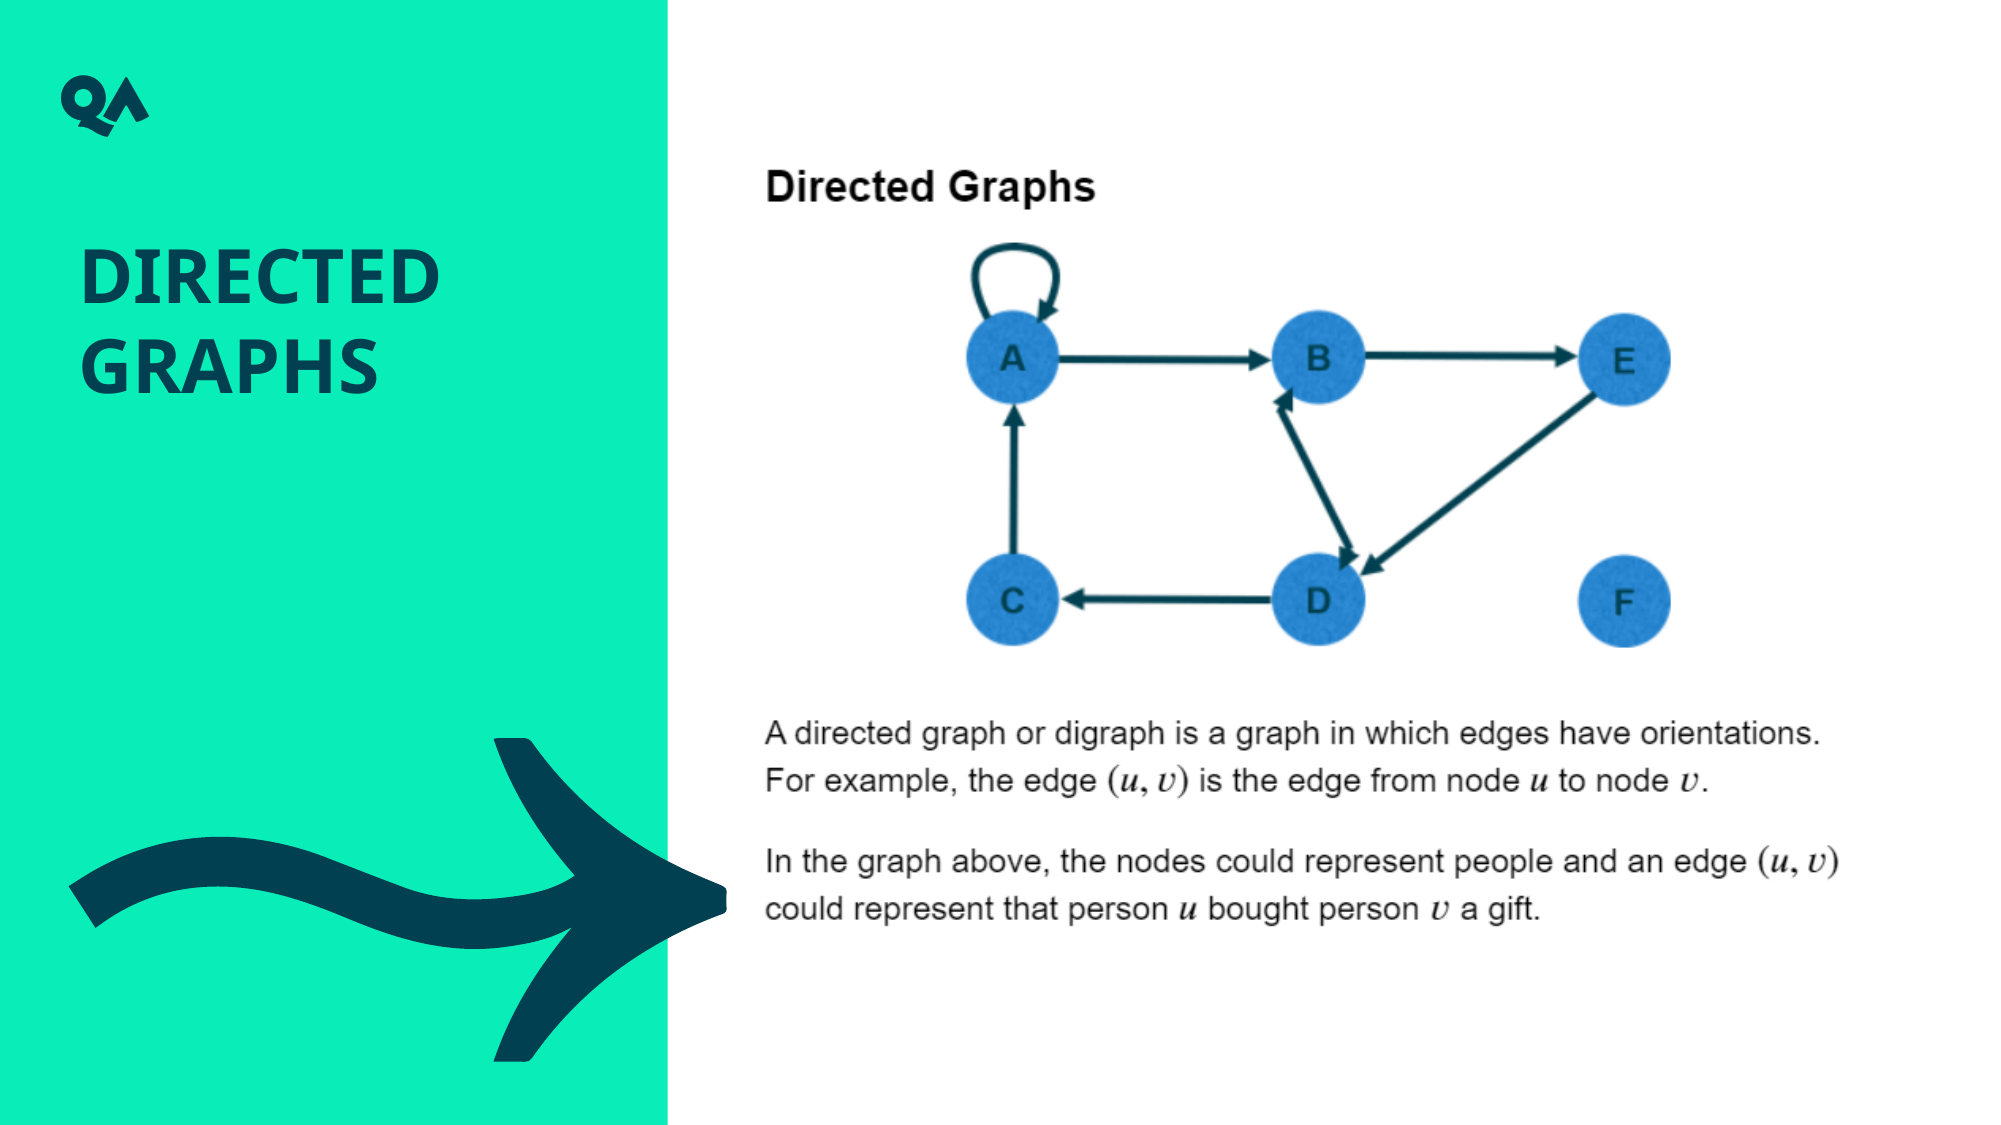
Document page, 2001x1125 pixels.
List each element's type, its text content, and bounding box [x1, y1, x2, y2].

picture [744, 137, 1864, 950]
picture [44, 61, 166, 148]
list Directed graphs [63, 221, 628, 673]
